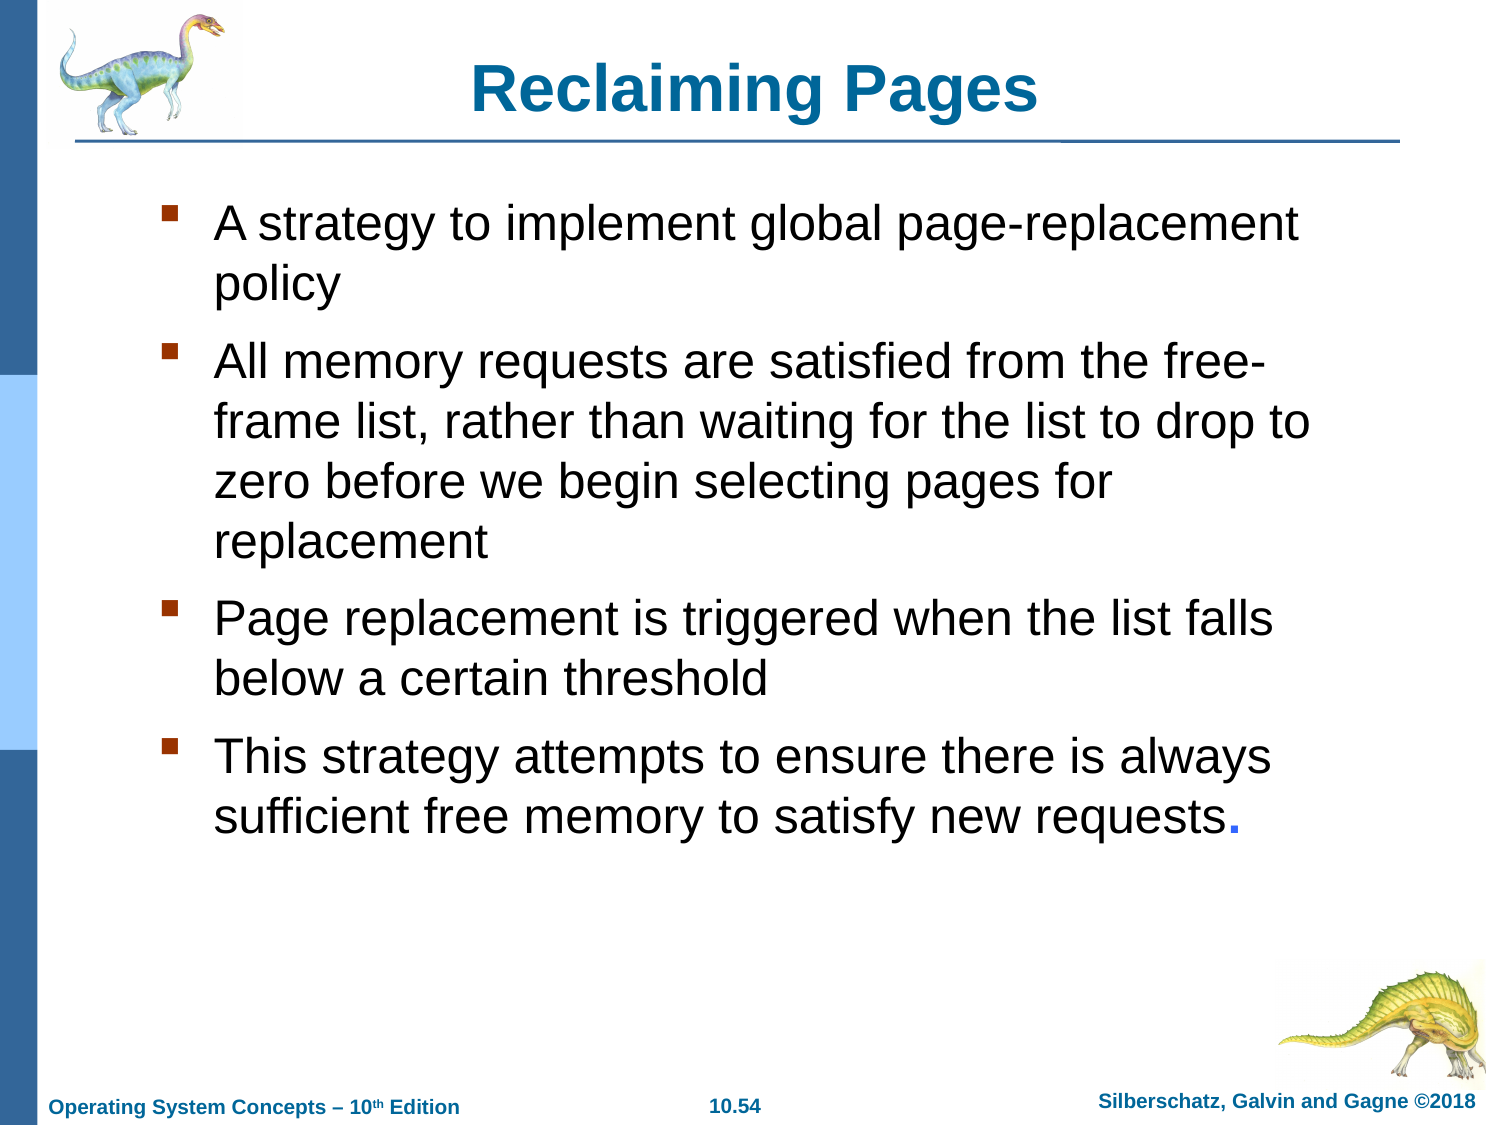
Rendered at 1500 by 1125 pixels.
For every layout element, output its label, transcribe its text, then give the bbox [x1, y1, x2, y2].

list A strategy to implement global page-replacement policy All memory requests are satisfied from the free-frame list, rather than waiting for the list to drop to zero before we begin selecting pages for replacement Page replacement is triggered when the list falls below a certain threshold This strategy attempts to ensure there is always sufficient free memory to satisfy new requests. [142, 183, 1401, 917]
title Reclaiming Pages [155, 38, 1356, 133]
picture [46, 0, 243, 149]
picture [1275, 959, 1486, 1090]
